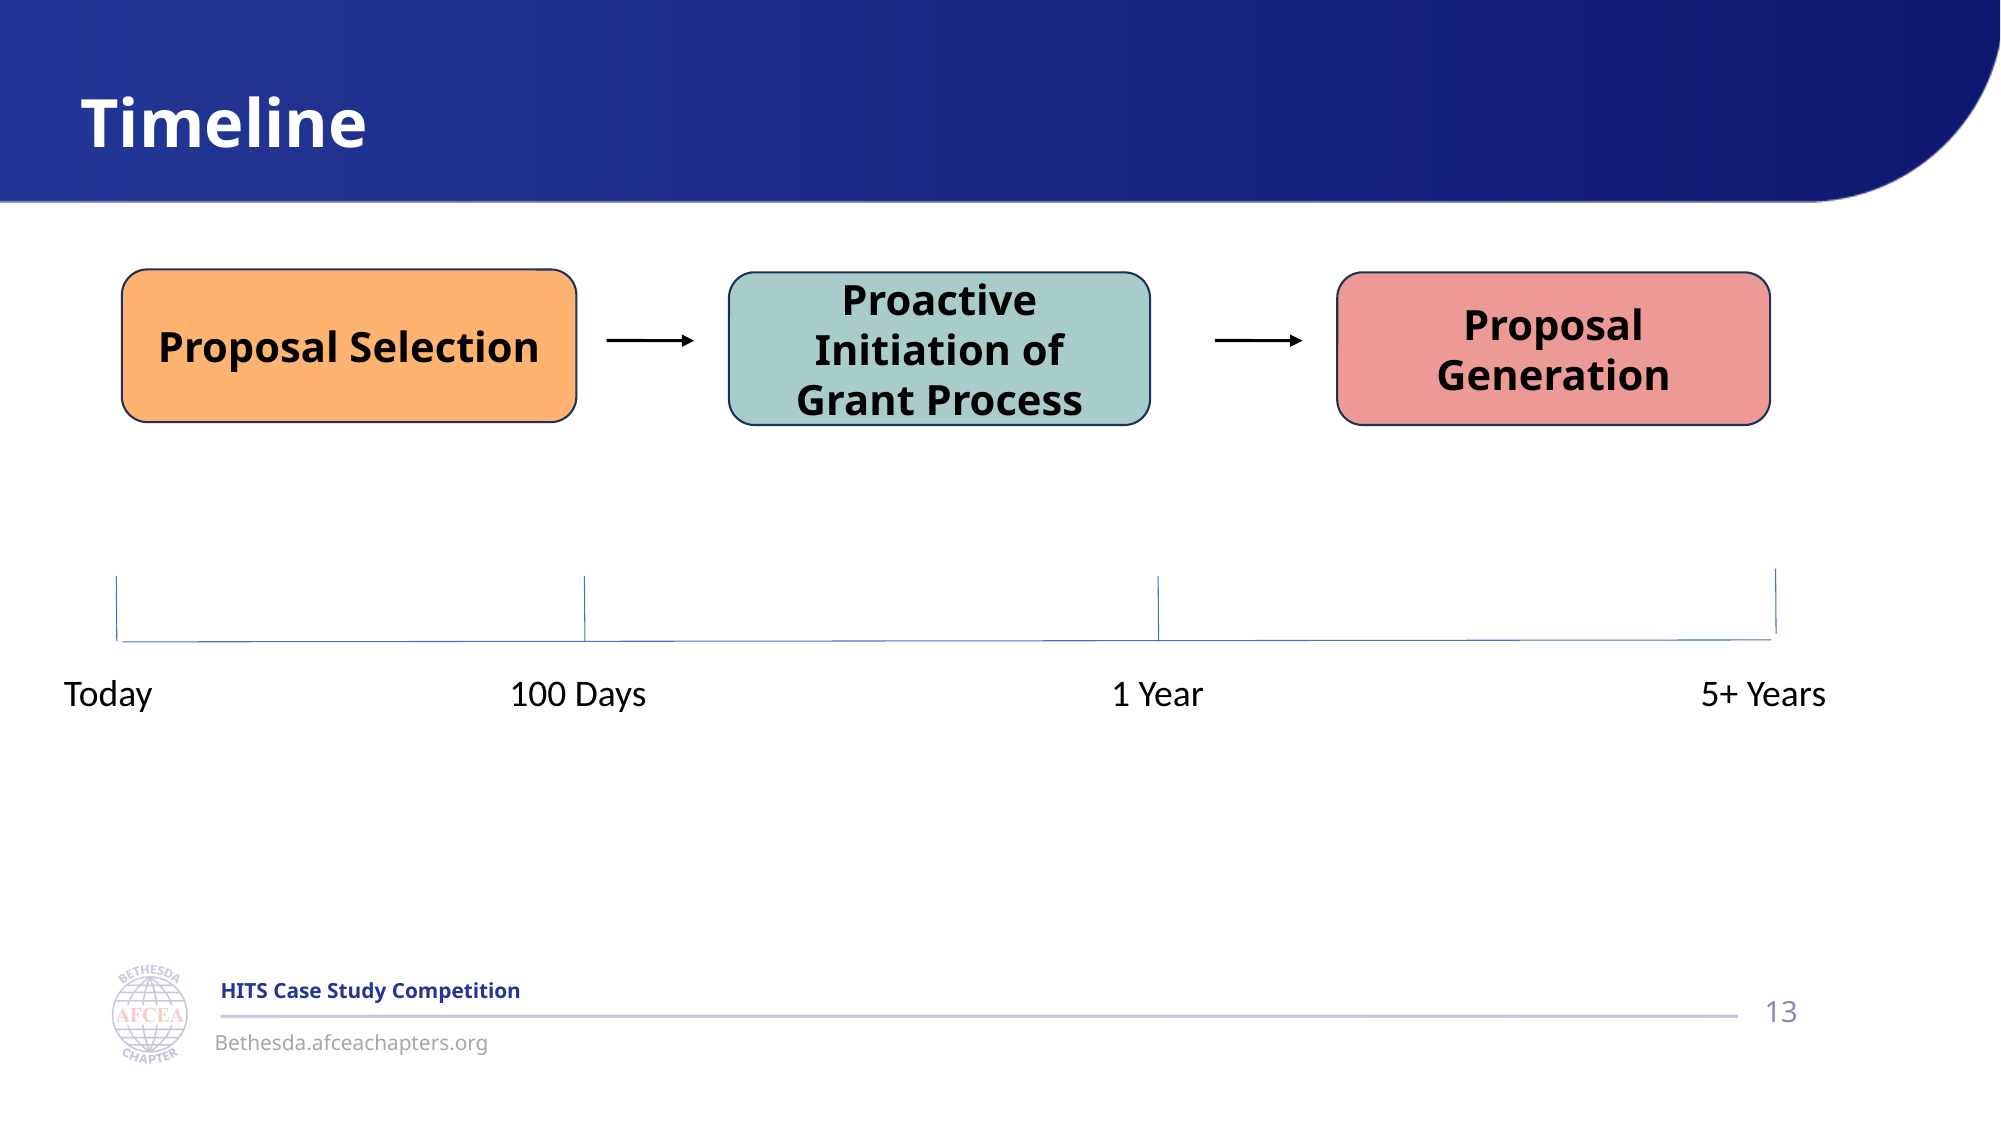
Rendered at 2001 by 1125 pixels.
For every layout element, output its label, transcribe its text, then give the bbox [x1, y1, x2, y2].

text_box Proactive Initiation of Grant Process [727, 271, 1152, 427]
text_box 1 Year [1096, 661, 1222, 722]
slide_number 12 [1749, 983, 1827, 1044]
text_box 100 Days [494, 661, 675, 722]
picture [0, 0, 2001, 203]
text_box 5+ Years [1685, 661, 1866, 722]
text_box Today [49, 661, 184, 722]
text_box Timeline [65, 82, 1791, 169]
text_box Proposal Generation [1336, 271, 1772, 427]
text_box Proposal Selection [120, 268, 578, 424]
